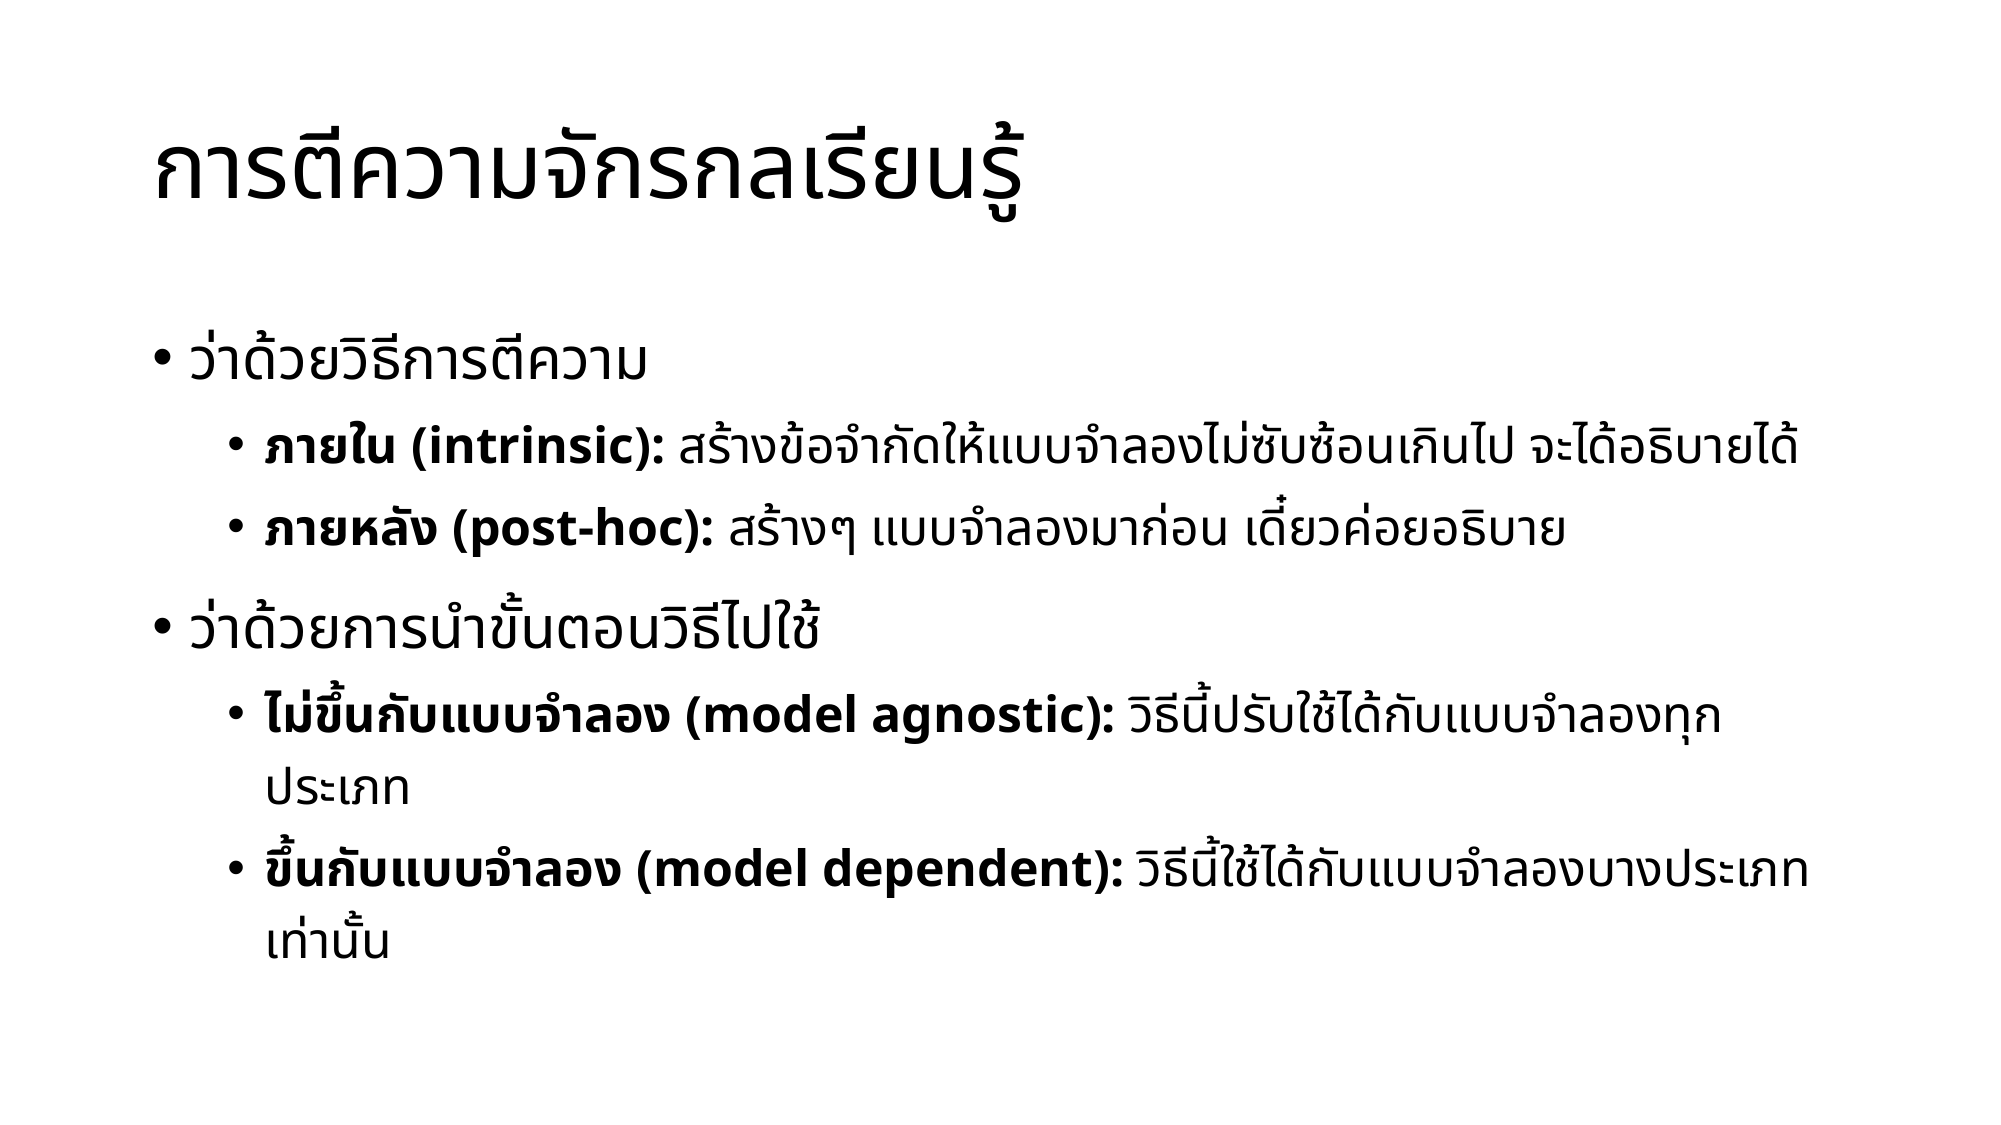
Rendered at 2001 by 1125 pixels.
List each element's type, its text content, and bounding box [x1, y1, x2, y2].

list ว่าด้วยวิธีการตีความ ภายใน (intrinsic): สร้างข้อจำกัดให้แบบจำลองไม่ซับซ้อนเกินไป จะได้อธิบายได้ ภายหลัง (post-hoc): สร้างๆ แบบจำลองมาก่อน เดี๋ยวค่อยอธิบาย ว่าด้วยการนำขั้นตอนวิธีไปใช้ ไม่ขึ้นกับแบบจำลอง (model agnostic): วิธีนี้ปรับใช้ได้กับแบบจำลองทุกประเภท ขึ้นกับแบบจำลอง (model dependent): วิธีนี้ใช้ได้กับแบบจำลองบางประเภทเท่านั้น [137, 299, 1863, 1017]
title การตีความจักรกลเรียนรู้ [137, 59, 1863, 278]
